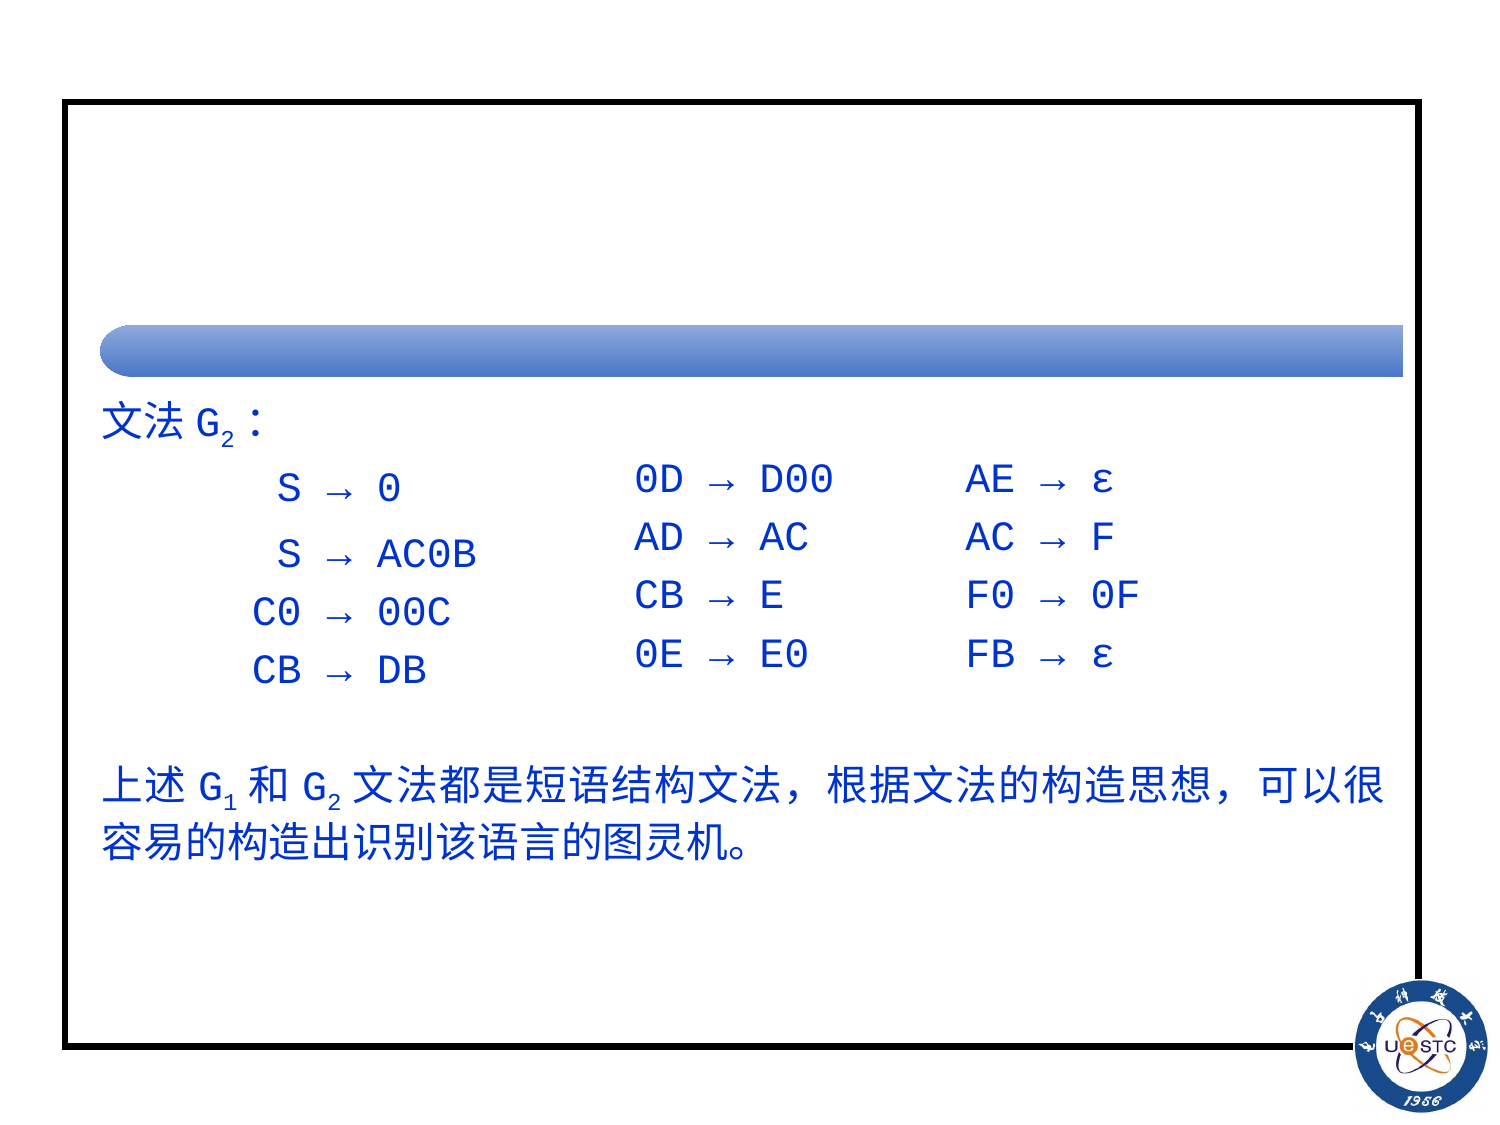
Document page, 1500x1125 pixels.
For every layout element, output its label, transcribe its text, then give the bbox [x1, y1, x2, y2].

text_box AE → ε AC → F F0 → 0F FB → ε [950, 443, 1199, 798]
picture [1353, 979, 1489, 1114]
list 文法G2： S → 0 S → AC0B C0 → 00C CB → DB 上述G1和G2文法都是短语结构文法，根据文法的构造思想，可以很容易的构造出识别该语言的图灵机。 [87, 387, 1400, 1035]
text_box 0D → D00 AD → AC CB → E 0E → E0 [619, 443, 868, 798]
